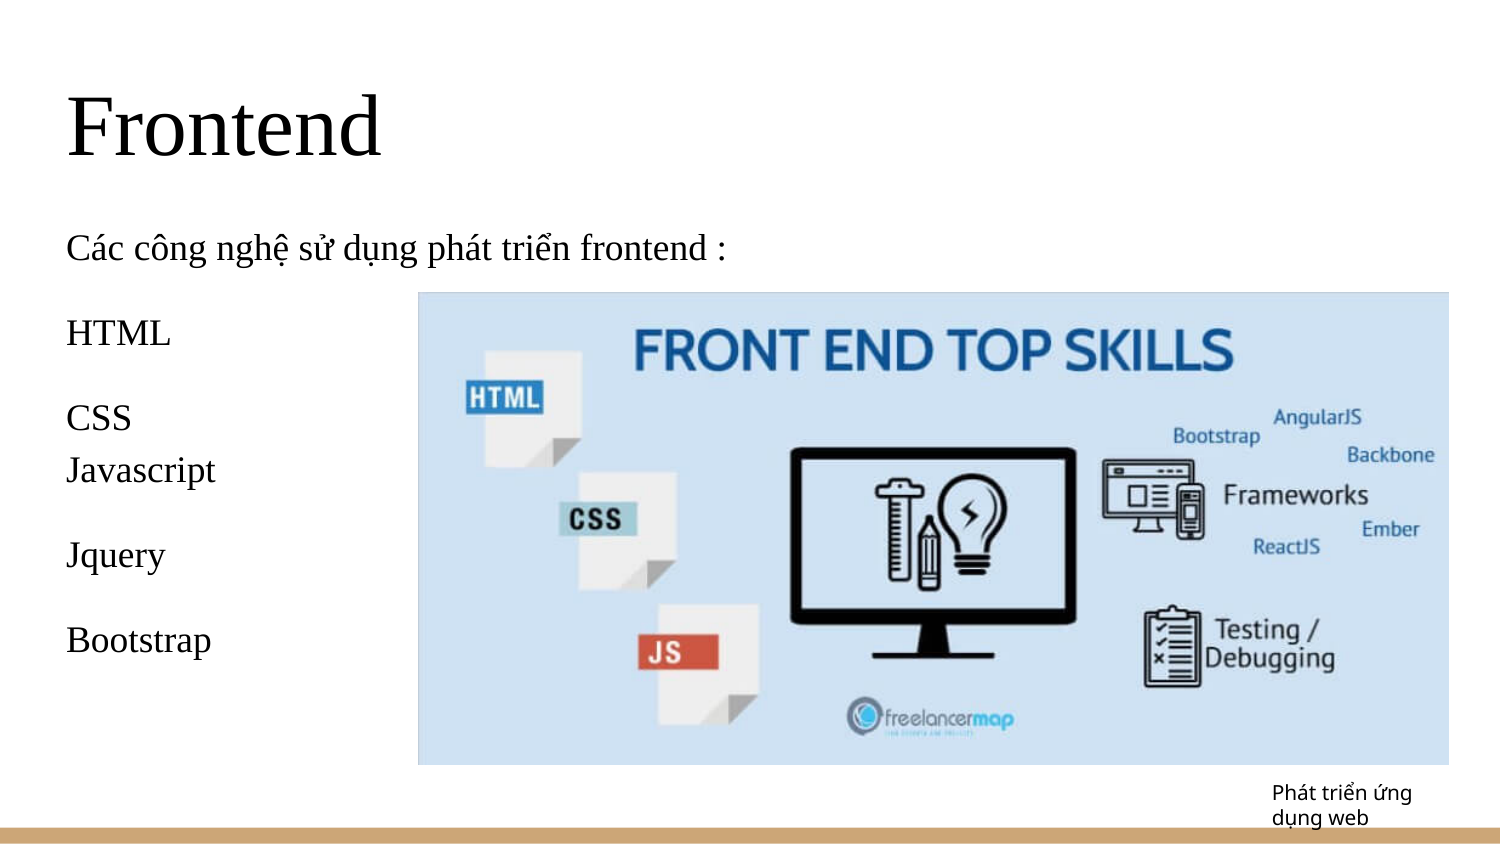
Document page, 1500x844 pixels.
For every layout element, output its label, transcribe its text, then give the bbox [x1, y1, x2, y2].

title Frontend [51, 51, 1449, 189]
picture [418, 292, 1450, 765]
list Các công nghệ sử dụng phát triển frontend : HTML CSS Javascript Jquery Bootstrap [51, 200, 1449, 752]
text_box Phát triển ứng dụng web [1256, 764, 1461, 823]
